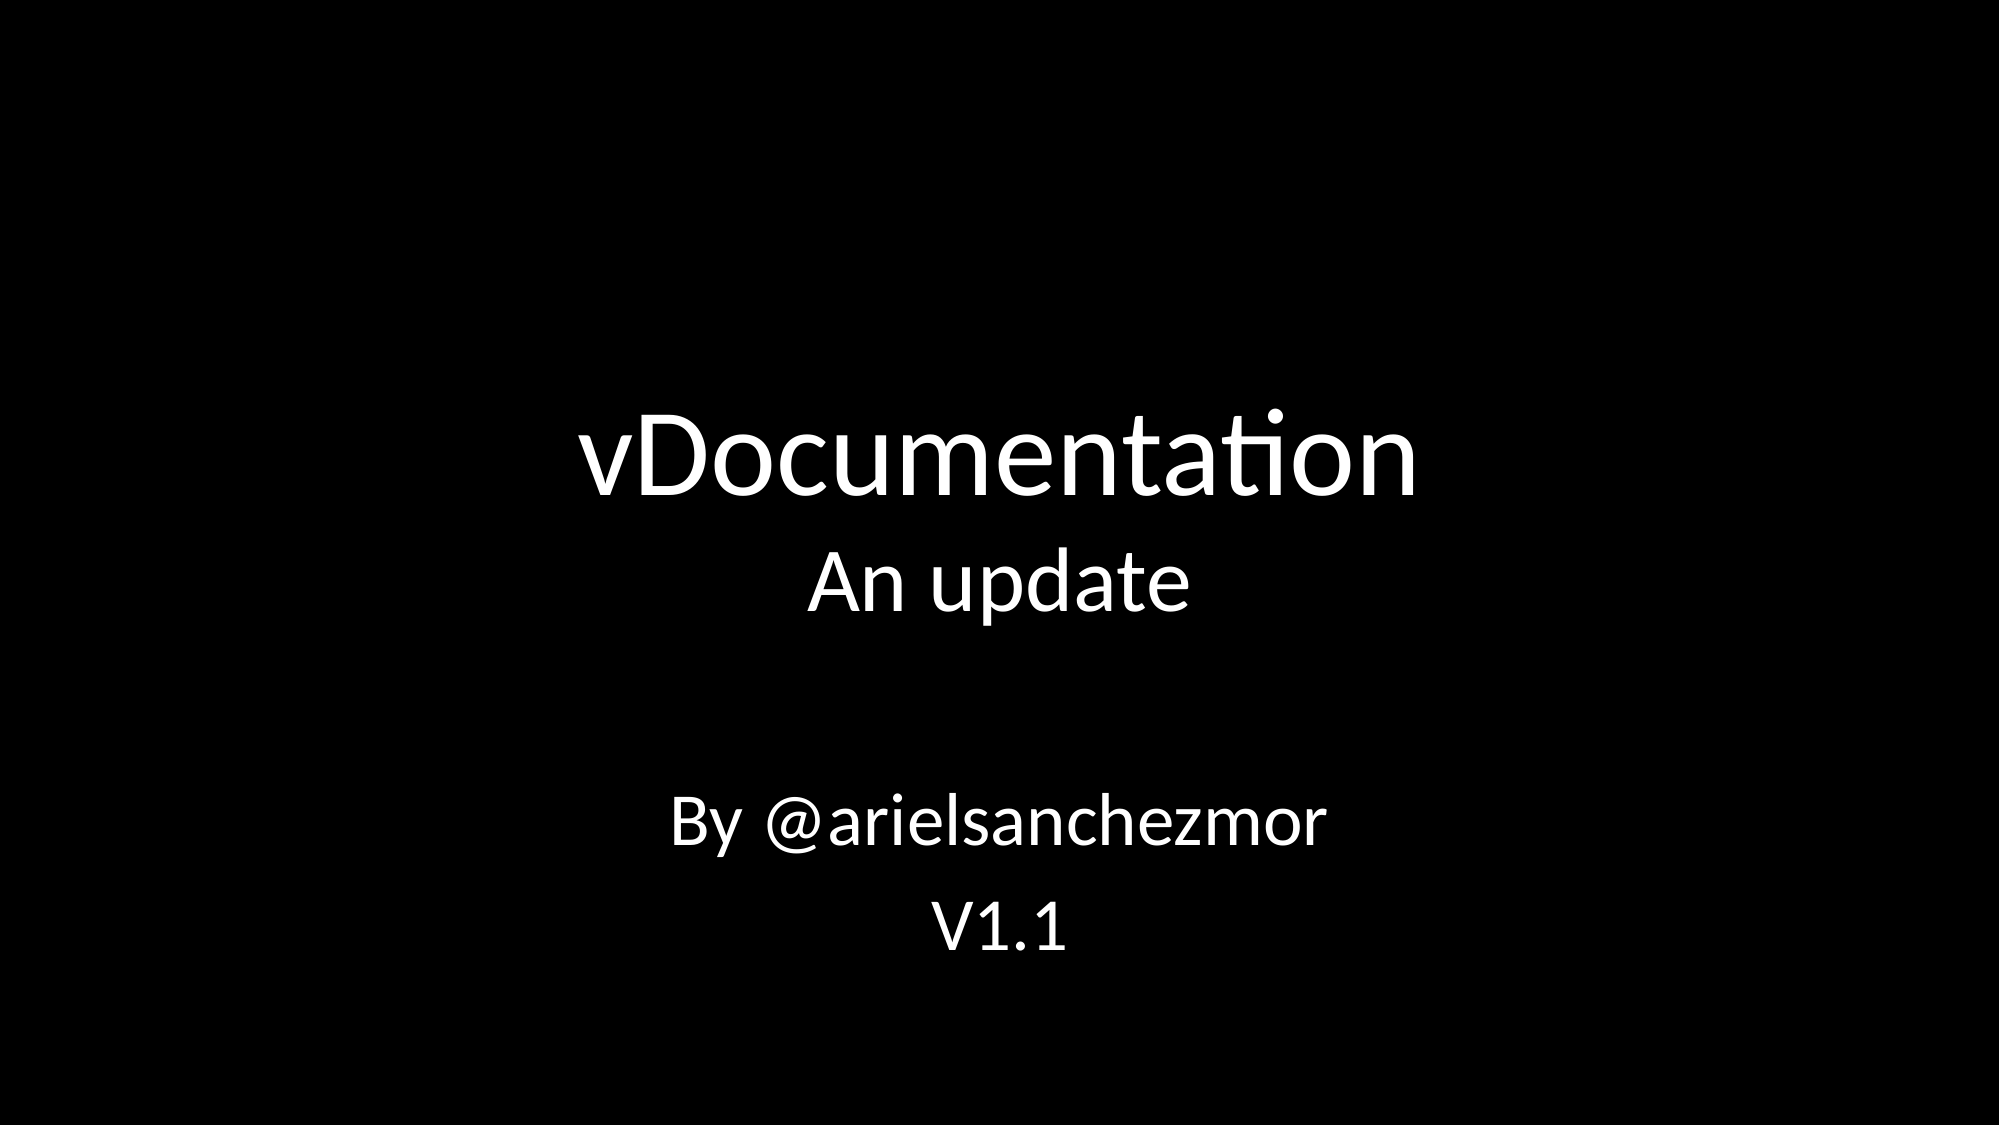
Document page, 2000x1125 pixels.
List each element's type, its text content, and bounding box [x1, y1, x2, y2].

subtitle By @arielsanchezmor V1.1 [474, 762, 1525, 1050]
title vDocumentation An update [362, 275, 1638, 725]
